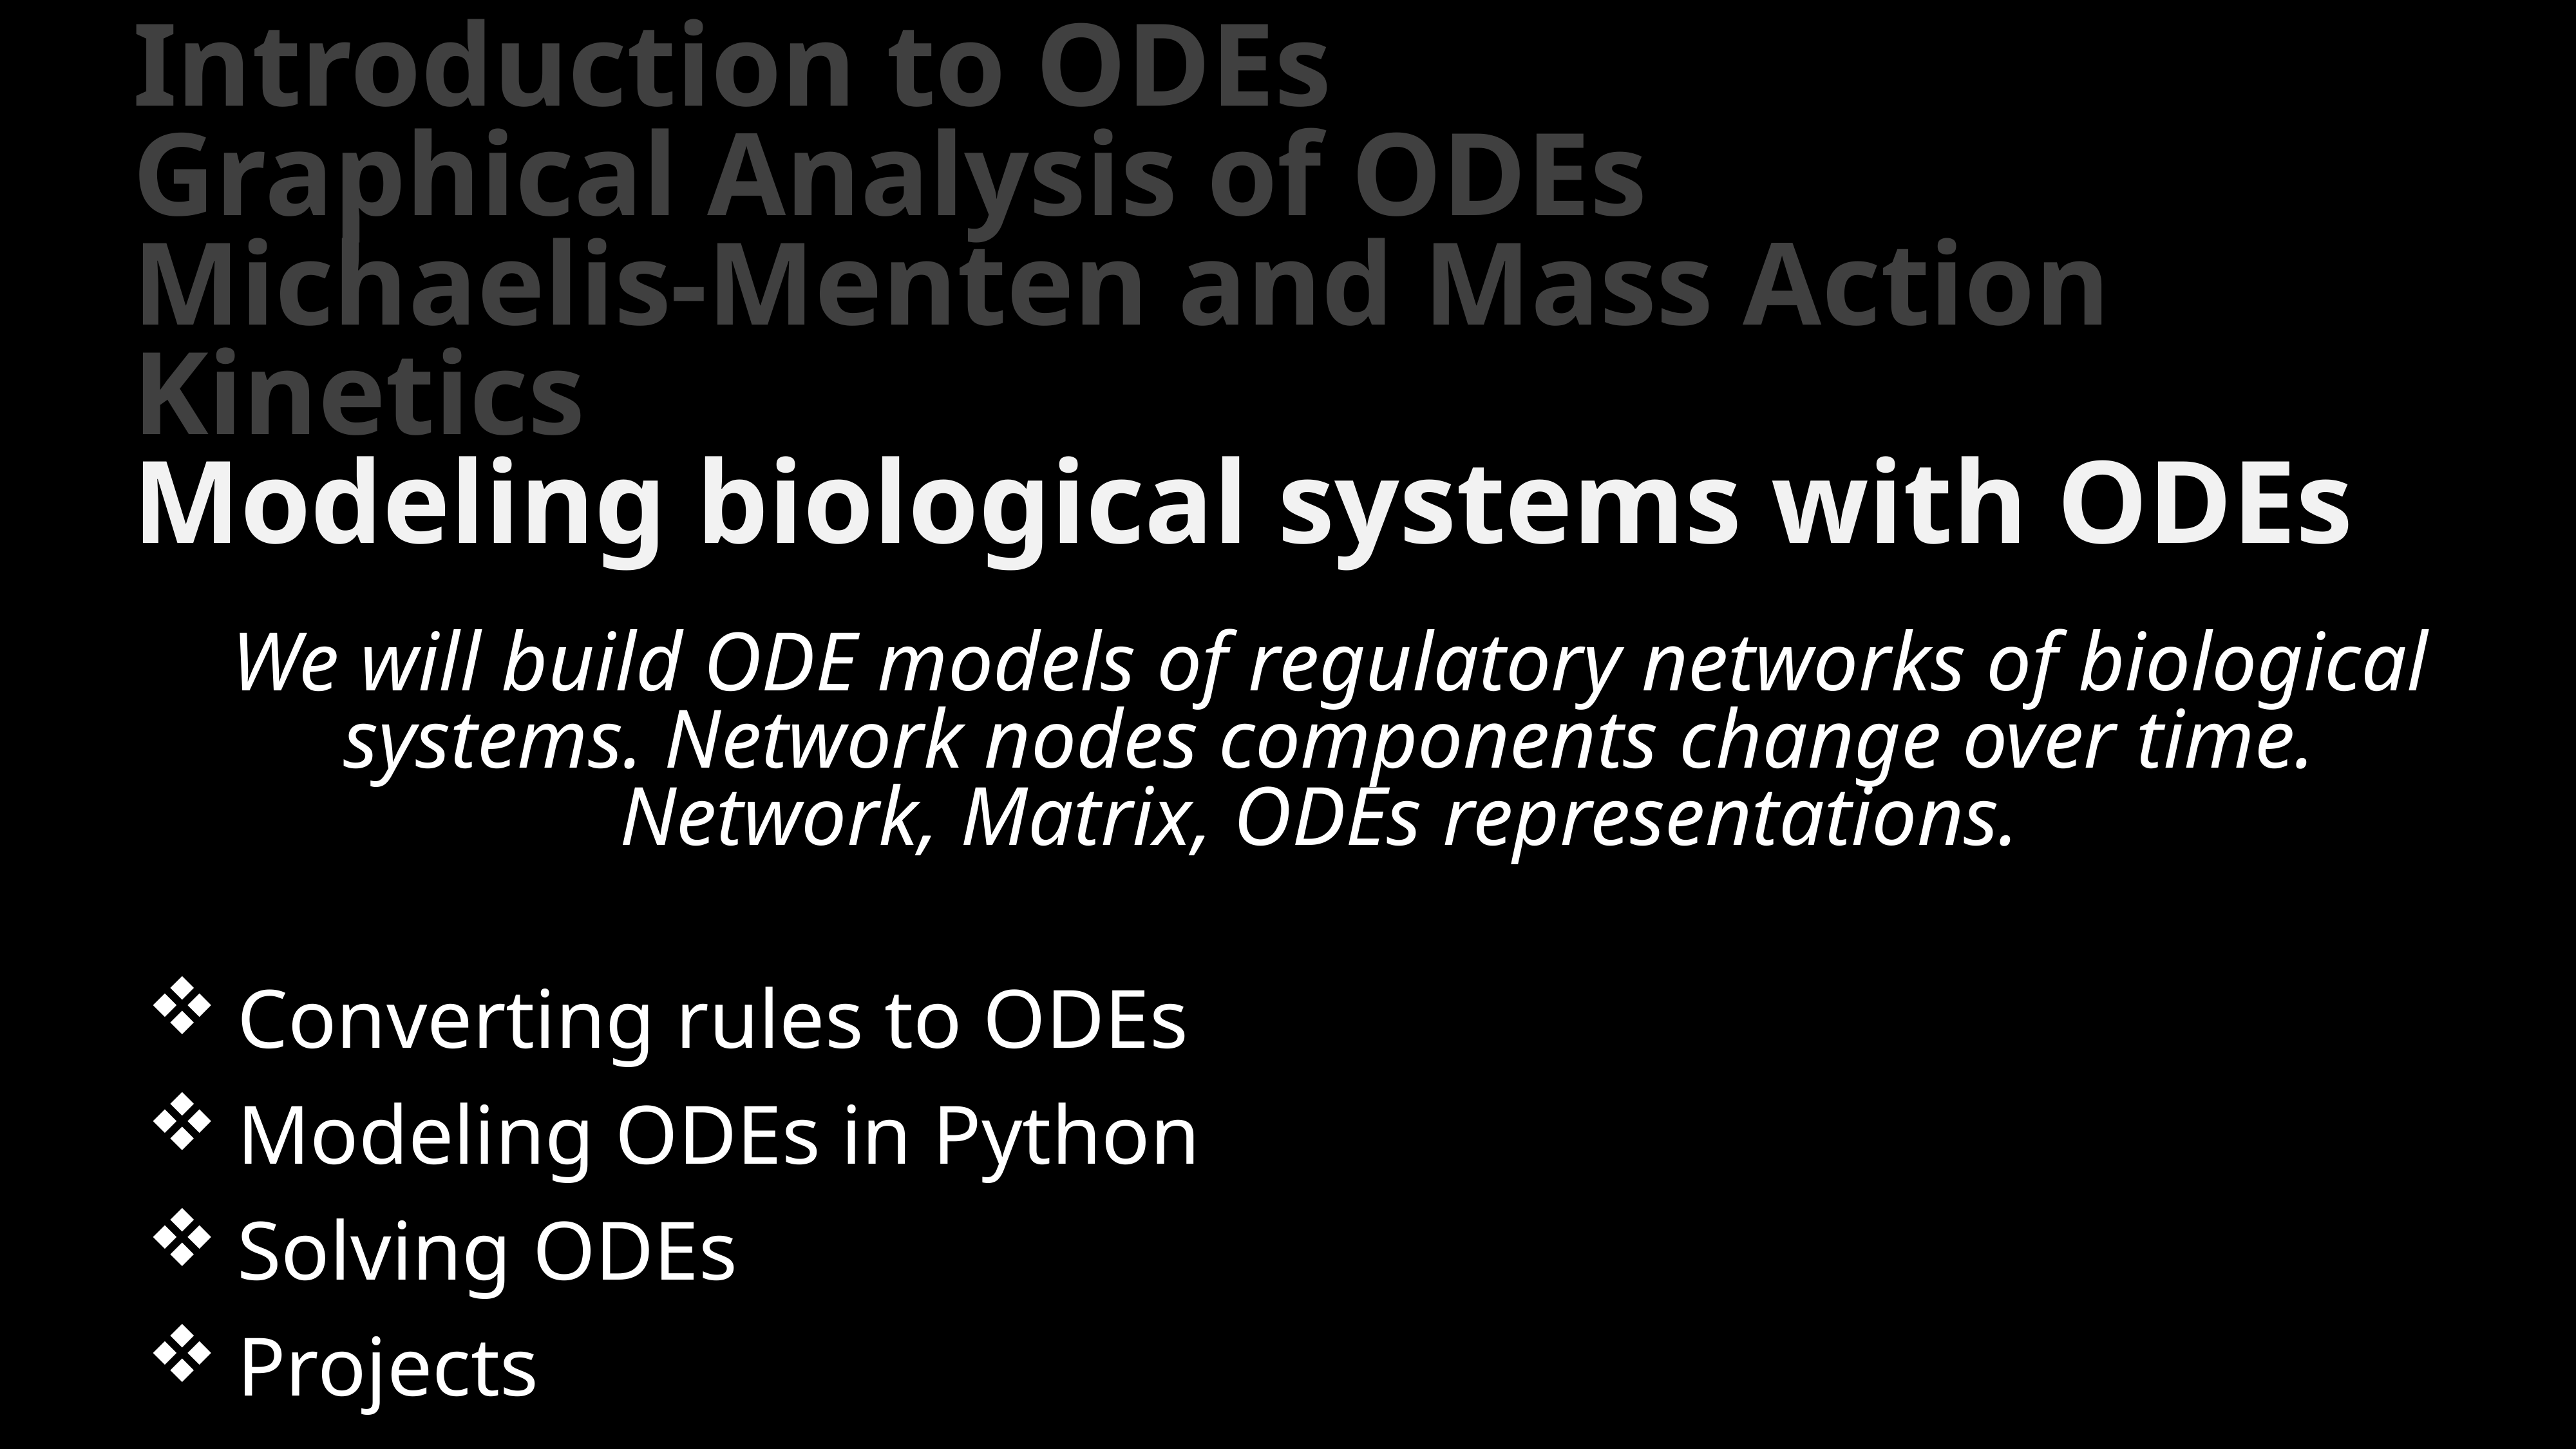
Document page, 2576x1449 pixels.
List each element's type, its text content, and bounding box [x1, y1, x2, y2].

text_box Converting rules to ODEs Modeling ODEs in Python Solving ODEs Projects [141, 928, 2463, 1432]
text_box We will build ODE models of regulatory networks of biological systems. Network nodes components change over time. Network, Matrix, ODEs representations. [169, 582, 2491, 950]
text_box Introduction to ODEs Graphical Analysis of ODEs Michaelis-Menten and Mass Action Kinetics Modeling biological systems with ODEs [127, 1, 2576, 582]
